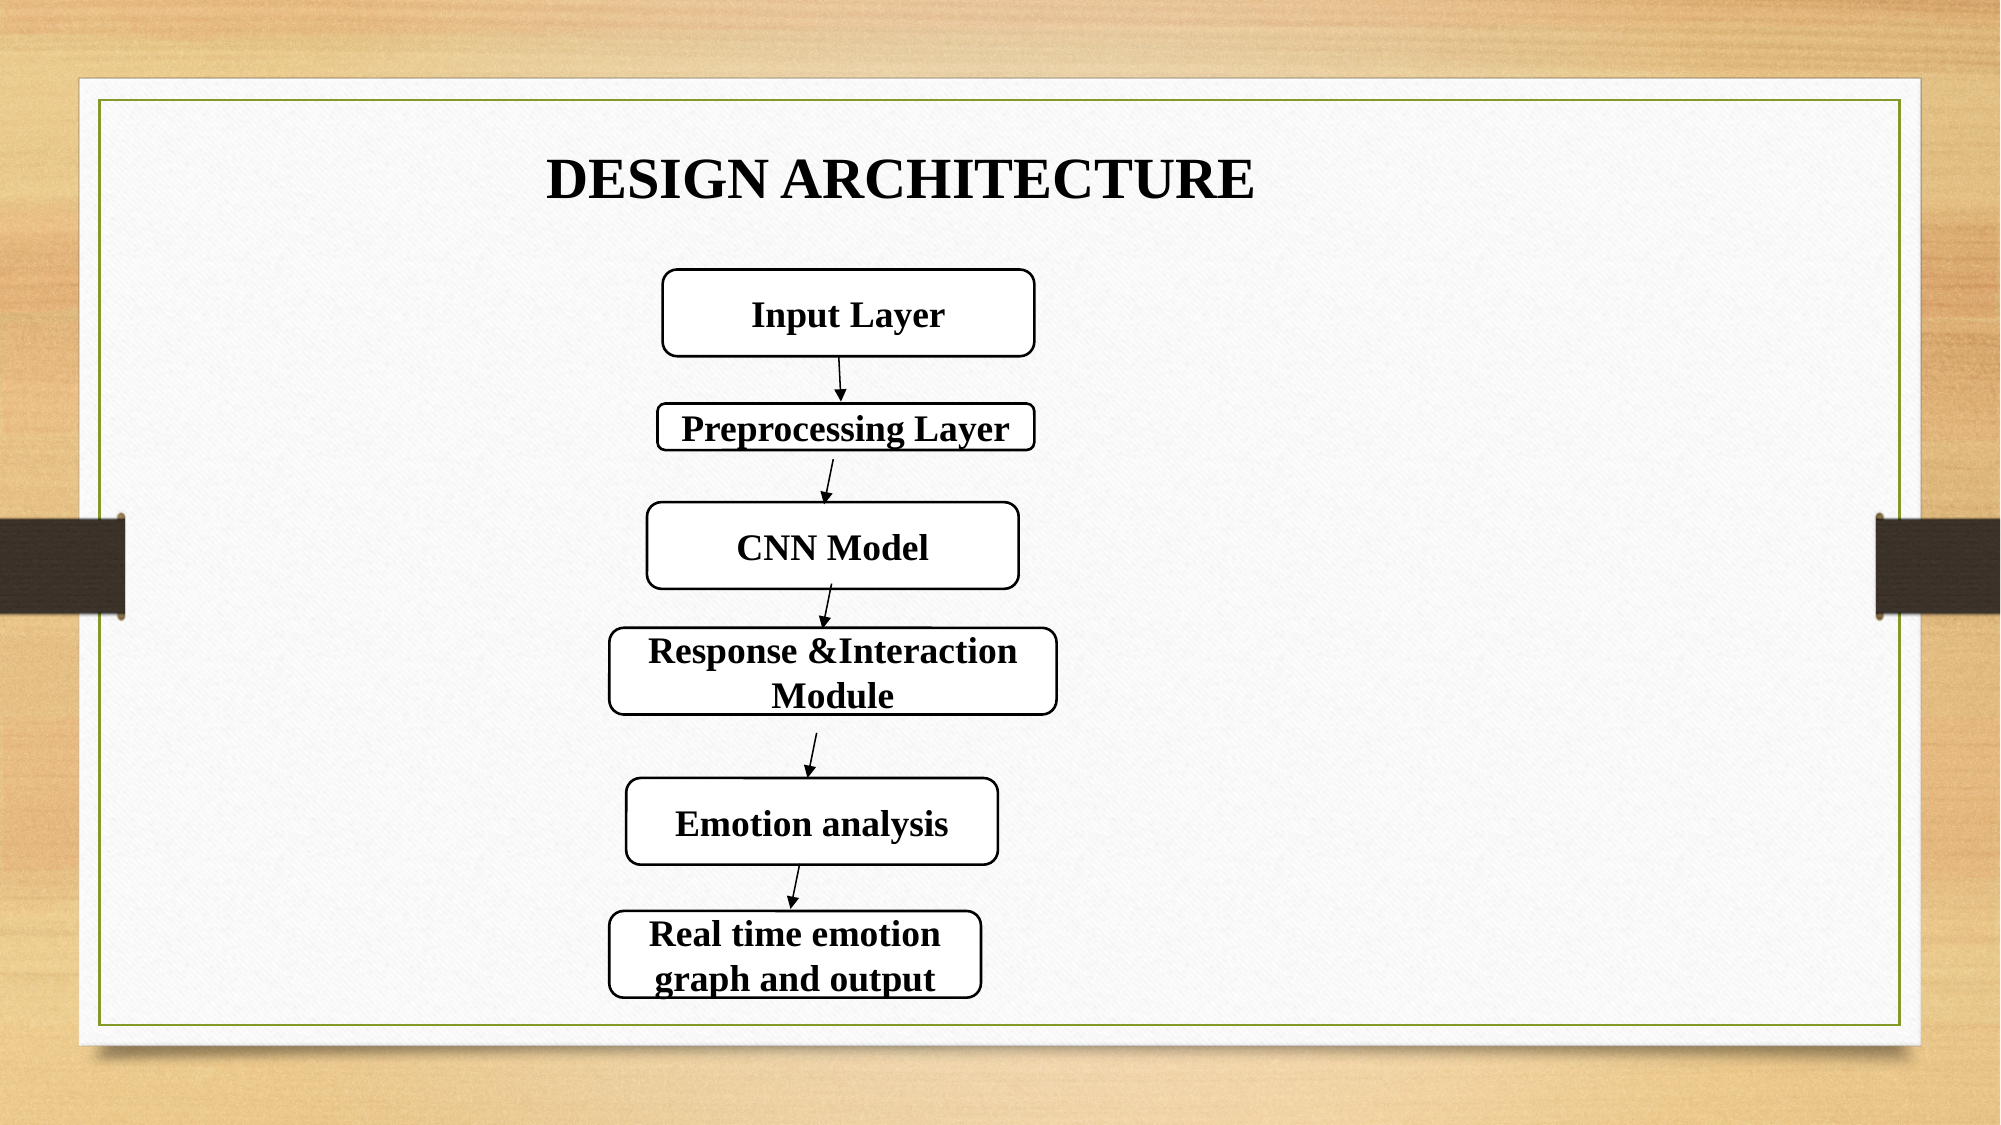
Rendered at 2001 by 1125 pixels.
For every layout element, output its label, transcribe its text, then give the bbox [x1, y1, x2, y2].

text_box CNN Model [645, 500, 1020, 591]
text_box Input Layer [661, 268, 1036, 358]
text_box DESIGN ARCHITECTURE [531, 133, 1372, 218]
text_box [822, 583, 832, 629]
text_box Preprocessing Layer [656, 402, 1036, 452]
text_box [823, 458, 834, 505]
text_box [838, 354, 842, 402]
picture [0, 0, 2001, 1125]
text_box Response &Interaction Module [607, 626, 1058, 716]
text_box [807, 732, 817, 779]
text_box Emotion analysis [624, 776, 1000, 866]
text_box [790, 863, 800, 910]
text_box Real time emotion graph and output [607, 909, 983, 999]
